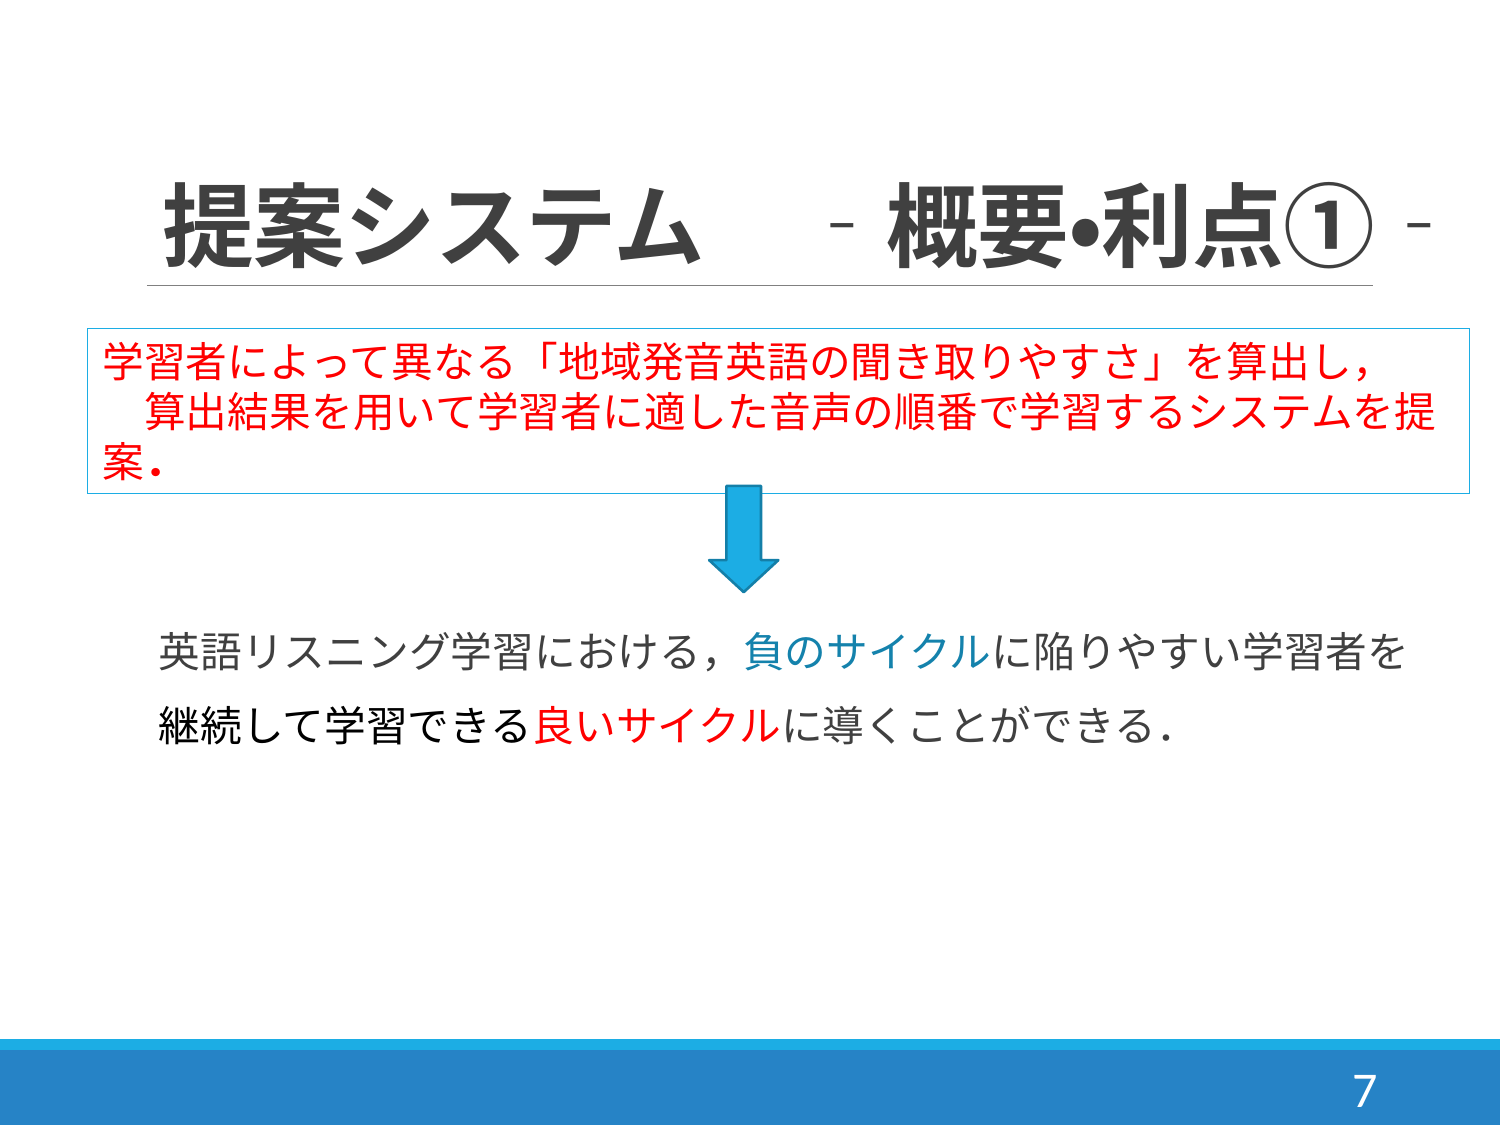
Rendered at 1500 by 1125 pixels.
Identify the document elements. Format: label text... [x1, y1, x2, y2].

text_box [707, 484, 780, 594]
text_box 学習者によって異なる「地域発音英語の聞き取りやすさ」を算出し， 算出結果を用いて学習者に適した音声の順番で学習するシステムを提案． [87, 328, 1470, 494]
slide_number 7 [1231, 1057, 1393, 1118]
title 提案システム ‐概要・利点①‐ [147, 161, 1500, 287]
list 英語リスニング学習における，負のサイクルに陥りやすい学習者を 継続して学習できる良いサイクルに導くことができる． [116, 623, 1500, 829]
